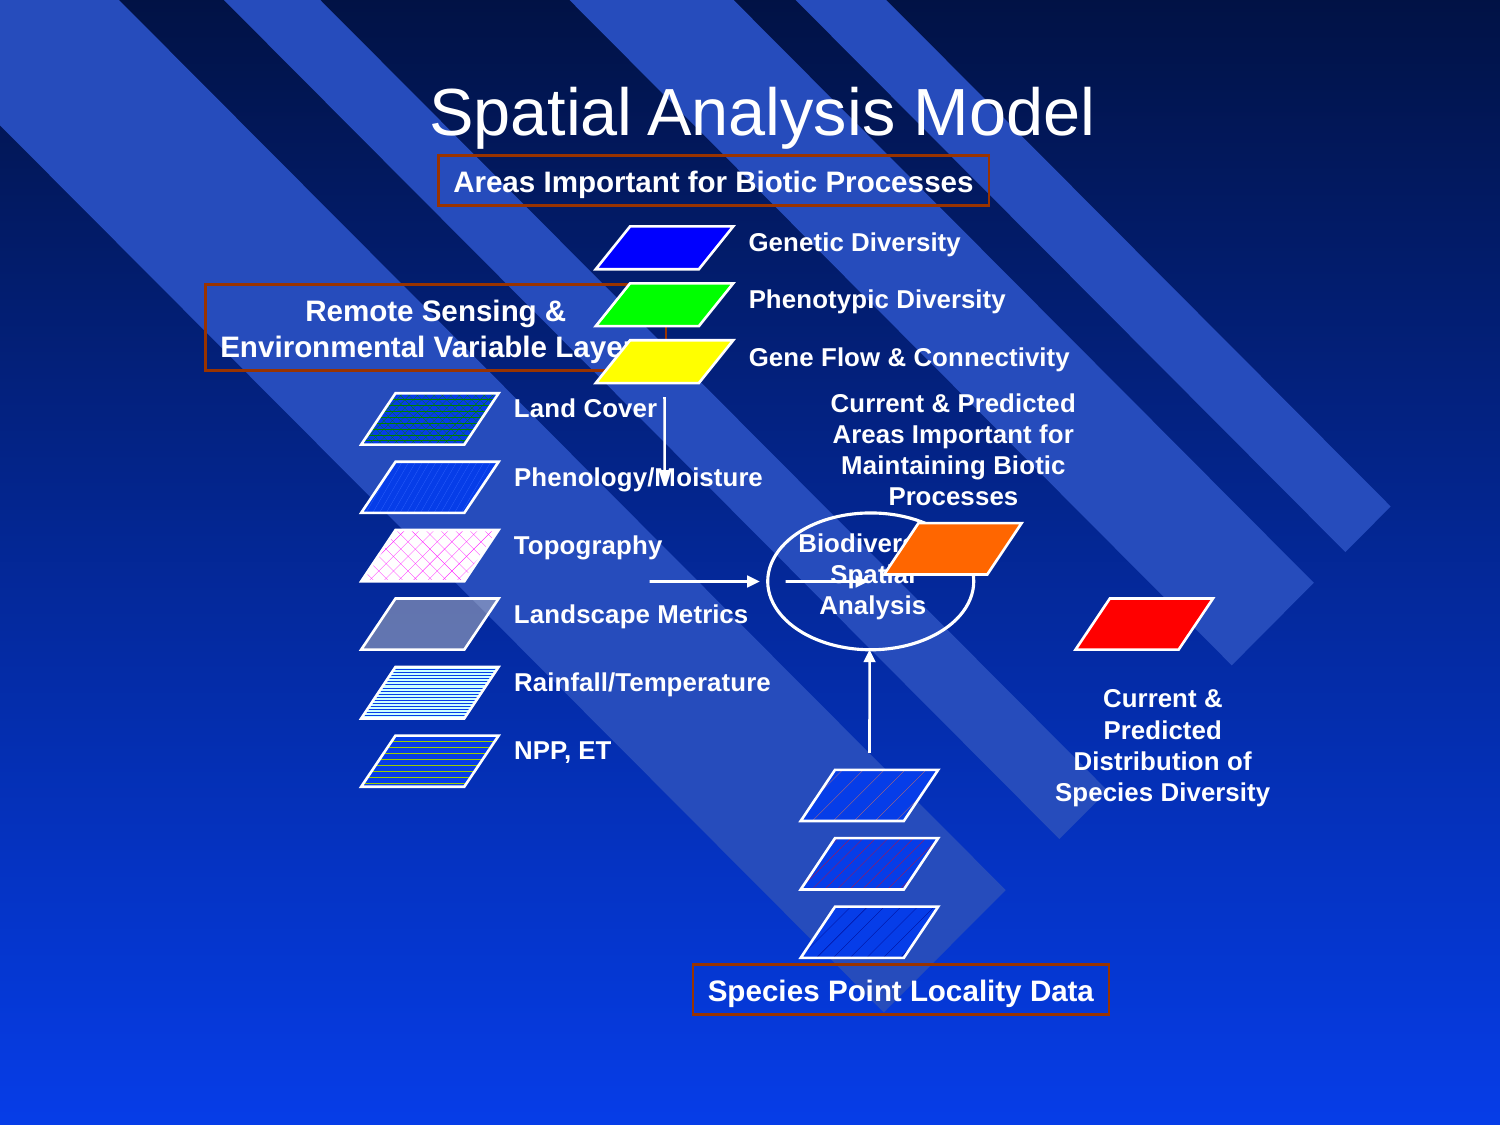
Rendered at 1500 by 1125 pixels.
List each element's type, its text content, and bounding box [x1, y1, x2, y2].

text_box Spatial Analysis Model [414, 61, 1111, 156]
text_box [203, 284, 1297, 1016]
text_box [435, 155, 1106, 576]
